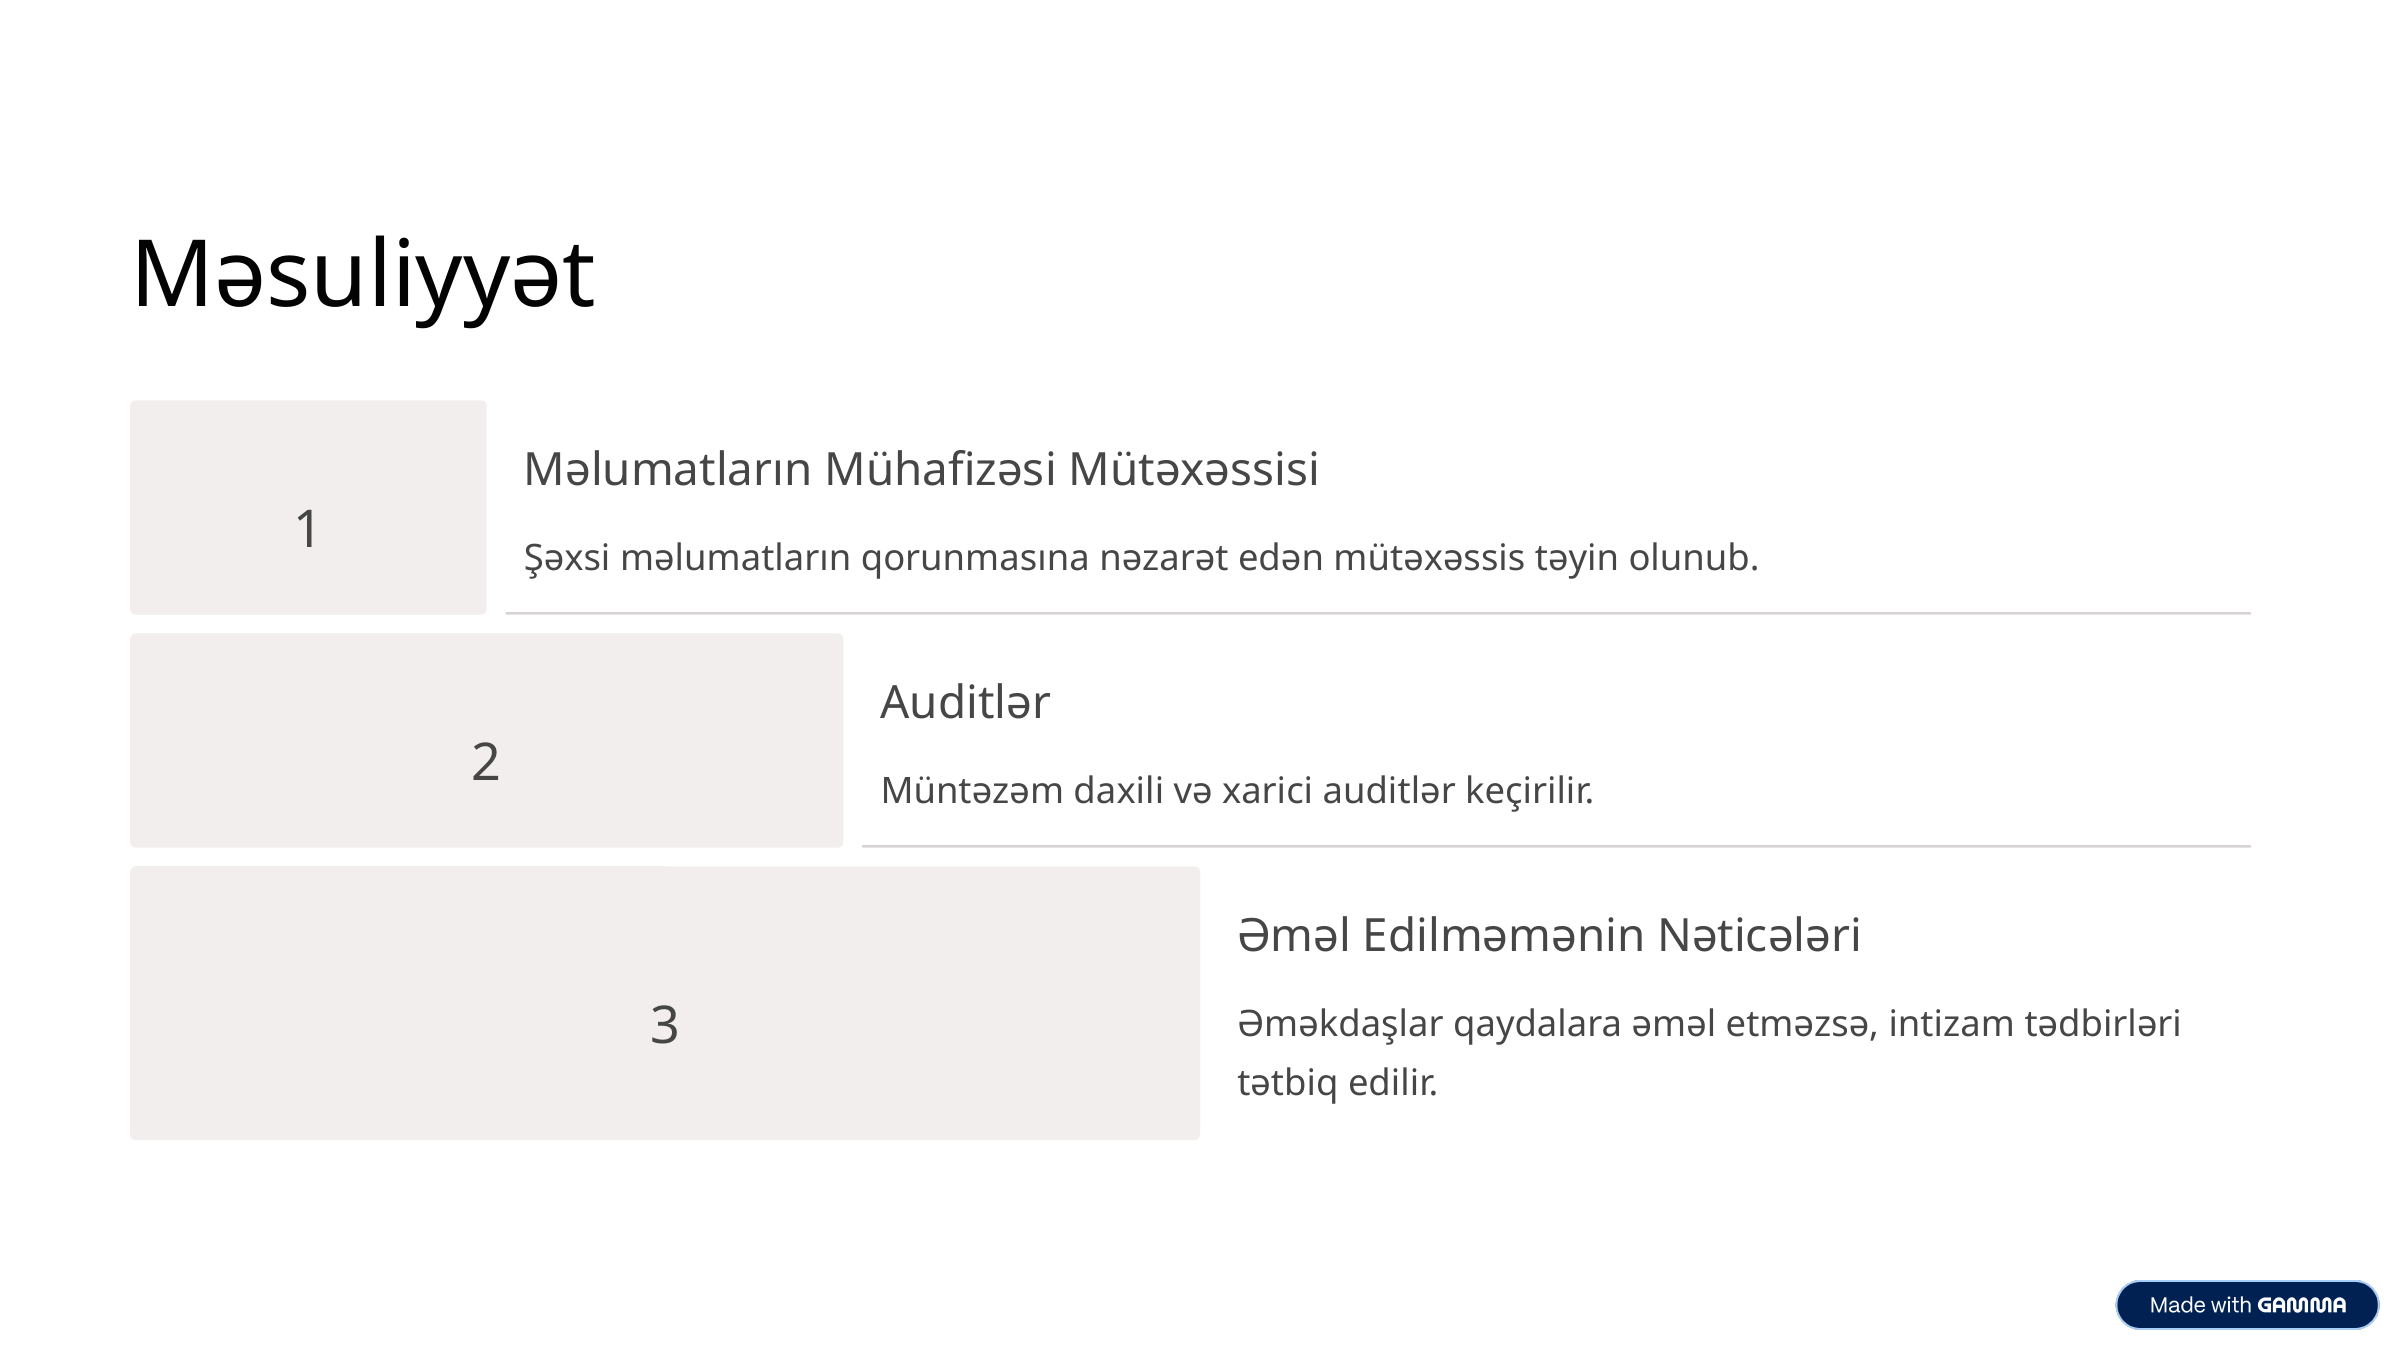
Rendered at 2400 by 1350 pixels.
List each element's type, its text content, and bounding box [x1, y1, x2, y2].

text_box 1 [282, 474, 335, 541]
text_box 2 [460, 707, 513, 774]
text_box [130, 866, 1201, 1141]
text_box [130, 400, 487, 615]
text_box Məsuliyyət [130, 209, 1061, 326]
text_box [130, 633, 844, 848]
text_box Müntəzəm daxili və xarici auditlər keçirilir. [880, 751, 1623, 811]
picture [2106, 1271, 2389, 1339]
text_box Əməkdaşlar qaydalara əməl etməzsə, intizam tədbirləri tətbiq edilir. [1237, 983, 2233, 1103]
text_box Məlumatların Mühafizəsi Mütəxəssisi [523, 437, 1343, 496]
text_box Şəxsi məlumatların qorunmasına nəzarət edən mütəxəssis təyin olunub. [523, 517, 1793, 578]
text_box Əməl Edilməmənin Nəticələri [1237, 903, 1886, 962]
text_box Auditlər [880, 670, 1346, 729]
text_box 3 [638, 970, 692, 1036]
